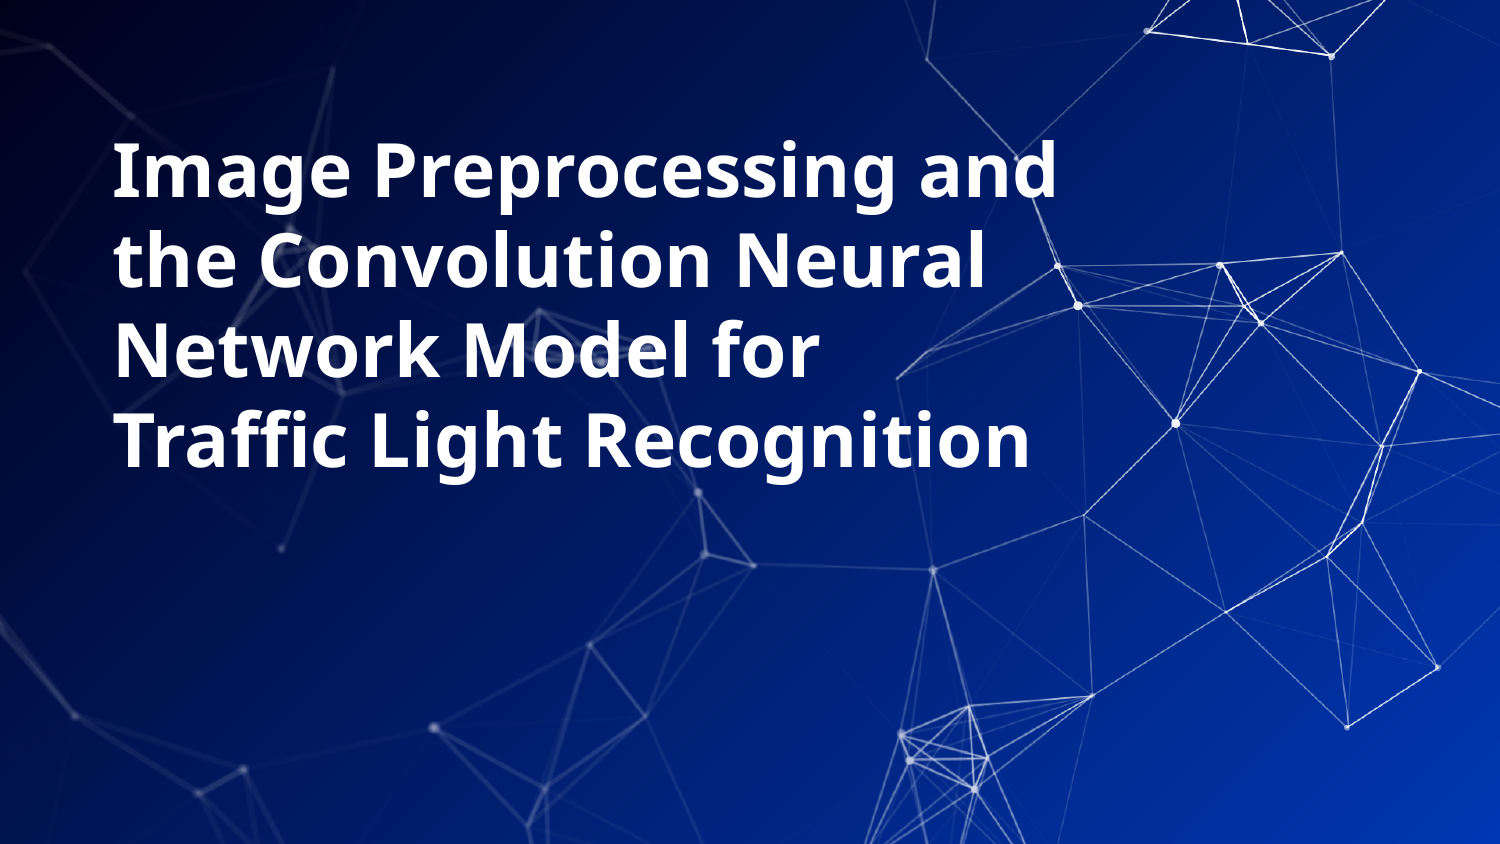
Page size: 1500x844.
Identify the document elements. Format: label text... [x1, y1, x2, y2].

title Image Preprocessing and the Convolution Neural Network Model for Traffic Light Recognition [112, 122, 1064, 548]
picture [0, 0, 1500, 844]
